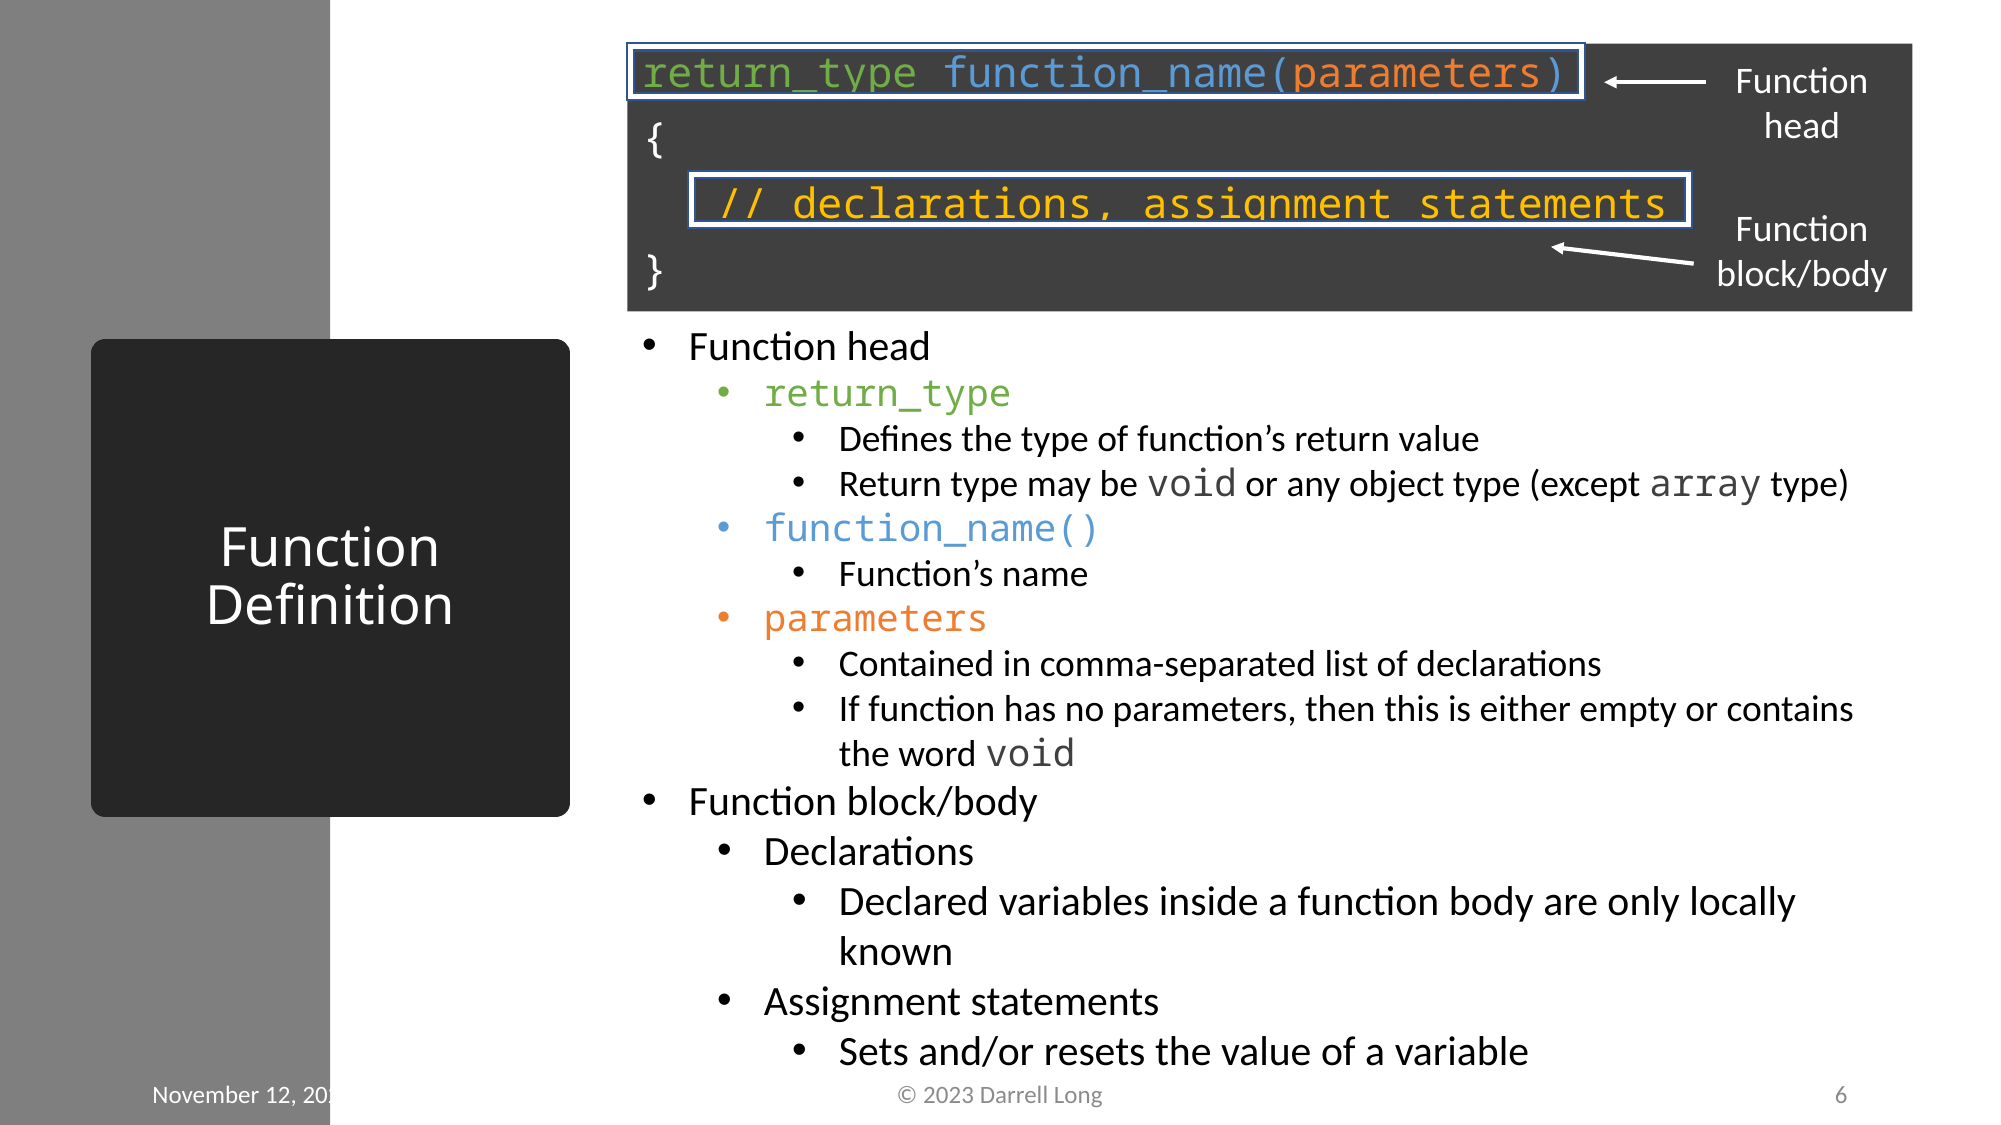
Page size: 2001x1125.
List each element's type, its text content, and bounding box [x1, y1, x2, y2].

text_box [626, 42, 1586, 101]
title Function Definition [105, 353, 556, 804]
text_box [0, 0, 331, 1125]
text_box Function head return_type Defines the type of function’s return value Return type may be void or any object type (except array type) function_name() Function’s name parameters Contained in comma-separated list of declarations If function has no parameters, then this is either empty or contains the word void Function block/body Declarations Declared variables inside a function body are only locally known Assignment statements Sets and/or resets the value of a variable [627, 311, 1913, 1082]
slide_number 6 [1412, 1063, 1863, 1124]
text_box Function head [1691, 48, 1913, 154]
text_box Function block/body [1691, 196, 1913, 302]
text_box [1550, 246, 1694, 264]
footer © 2023 Darrell Long [662, 1063, 1338, 1124]
text_box [687, 170, 1693, 229]
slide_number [137, 1063, 588, 1124]
list return_type function_name(parameters) { // declarations, assignment statements } [627, 43, 1913, 311]
